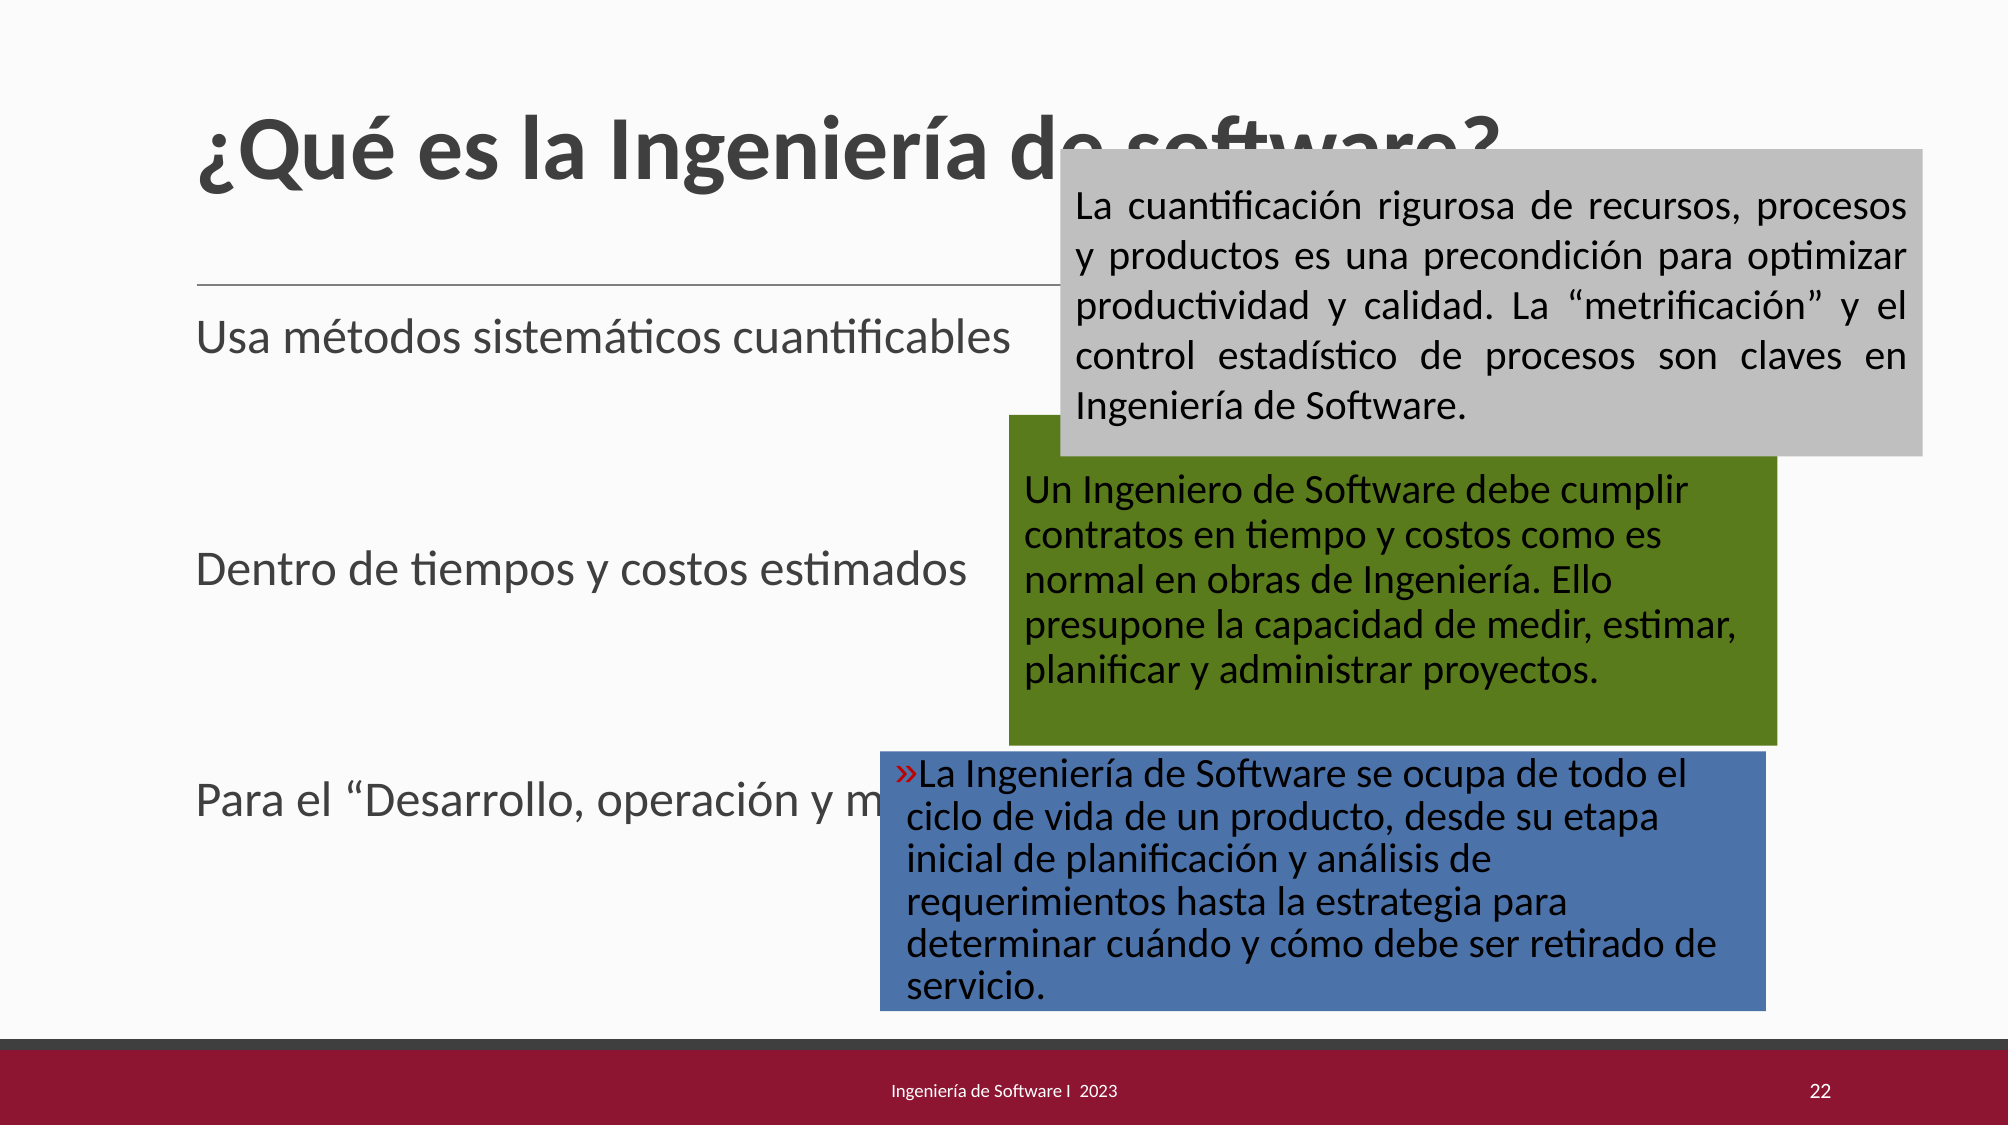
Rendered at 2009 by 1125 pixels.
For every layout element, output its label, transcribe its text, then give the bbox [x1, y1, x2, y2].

text_box La cuantificación rigurosa de recursos, procesos y productos es una precondición para optimizar productividad y calidad. La “metrificación” y el control estadístico de procesos son claves en Ingeniería de Software. [1060, 149, 1923, 457]
slide_number ‹#› [1630, 1059, 1847, 1120]
text_box La Ingeniería de Software se ocupa de todo el ciclo de vida de un producto, desde su etapa inicial de planificación y análisis de requerimientos hasta la estrategia para determinar cuándo y cómo debe ser retirado de servicio. [880, 751, 1766, 1012]
title ¿Qué es la Ingeniería de software? [180, 47, 1838, 206]
list Un Ingeniero de Software debe cumplir contratos en tiempo y costos como es normal en obras de Ingeniería. Ello presupone la capacidad de medir, estimar, planificar y administrar proyectos. [1009, 414, 1778, 746]
list Usa métodos sistemáticos cuantificables Dentro de tiempos y costos estimados Para el “Desarrollo, operación y mantenimiento” [180, 302, 1838, 963]
footer Ingeniería de Software I 2023 [607, 1059, 1402, 1120]
